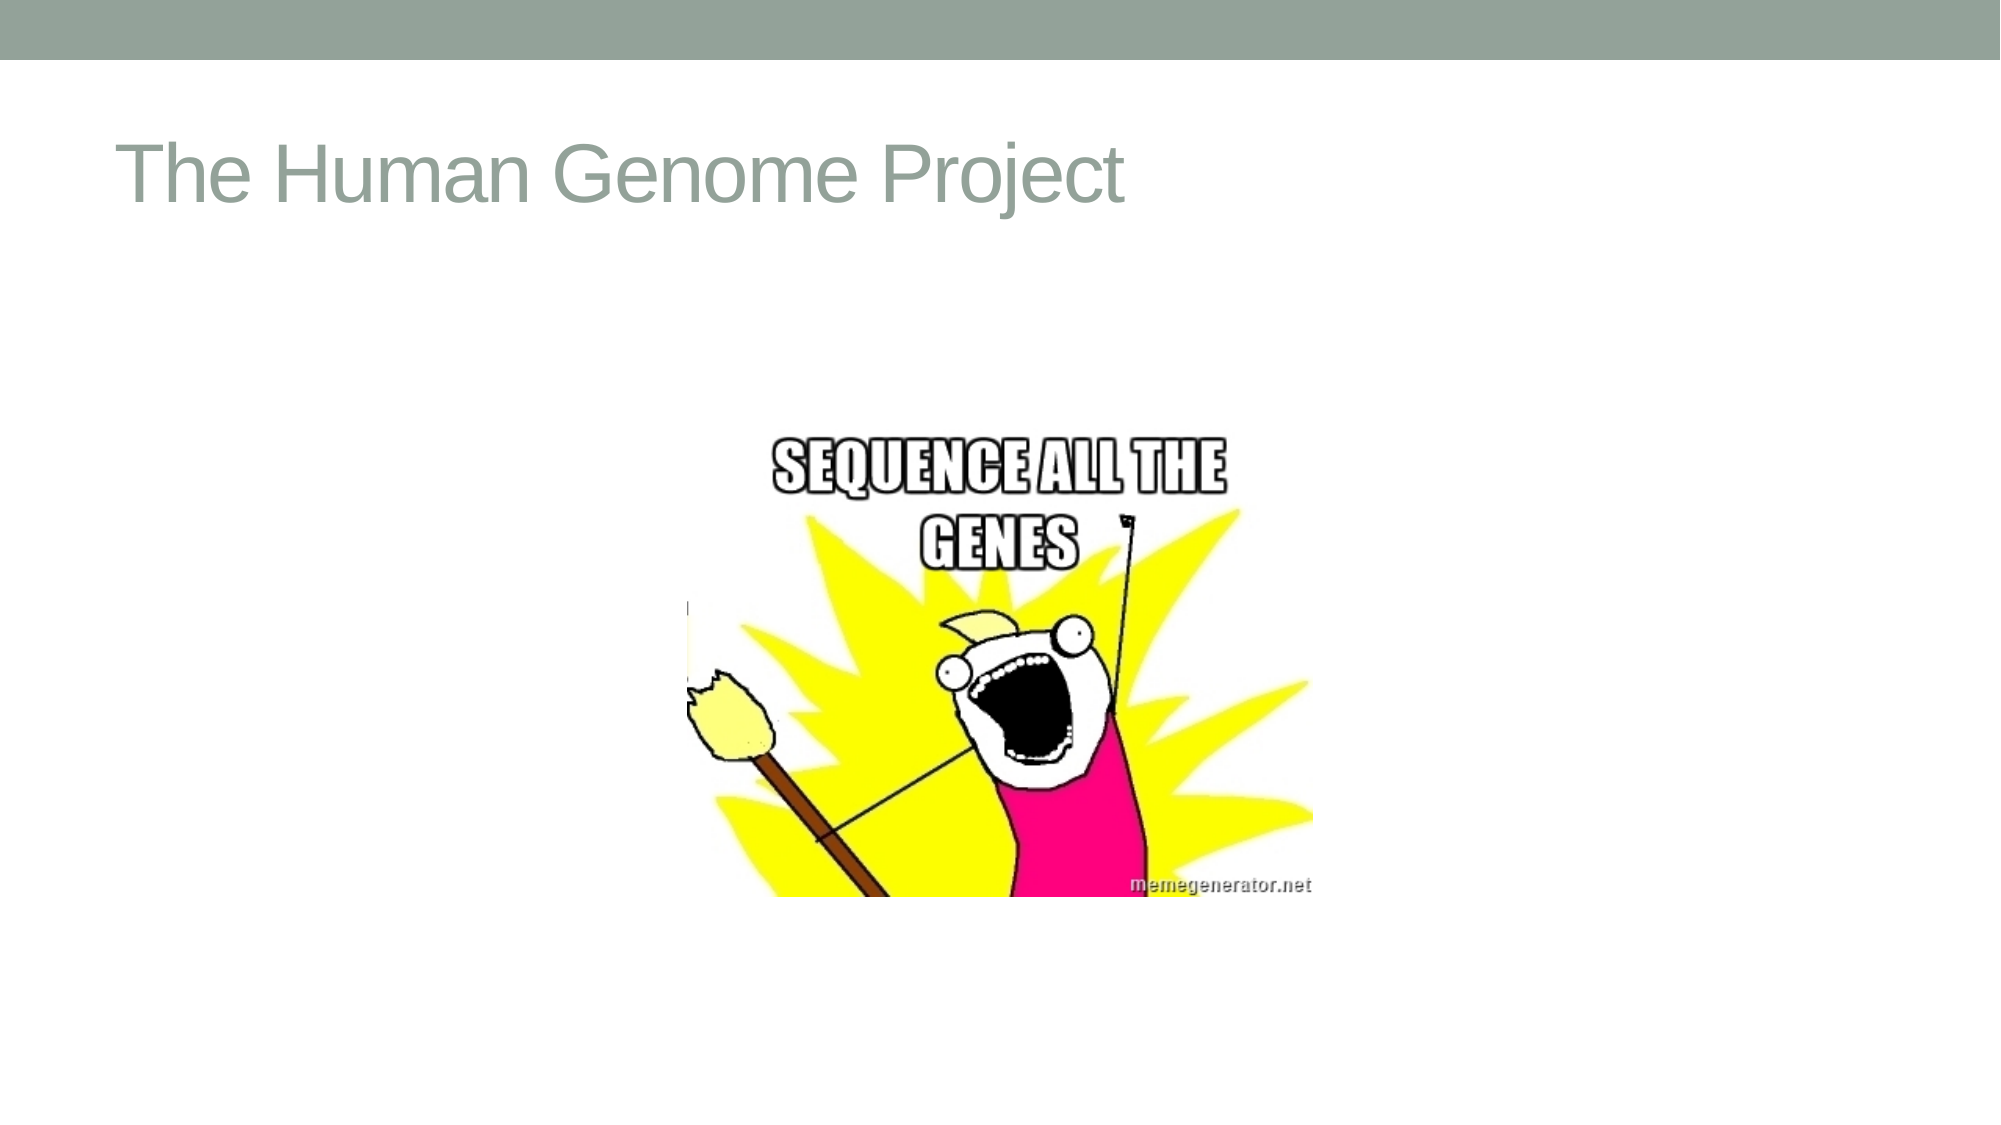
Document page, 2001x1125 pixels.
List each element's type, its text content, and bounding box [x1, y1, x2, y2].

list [687, 427, 1313, 898]
title The Human Genome Project [99, 87, 1900, 250]
